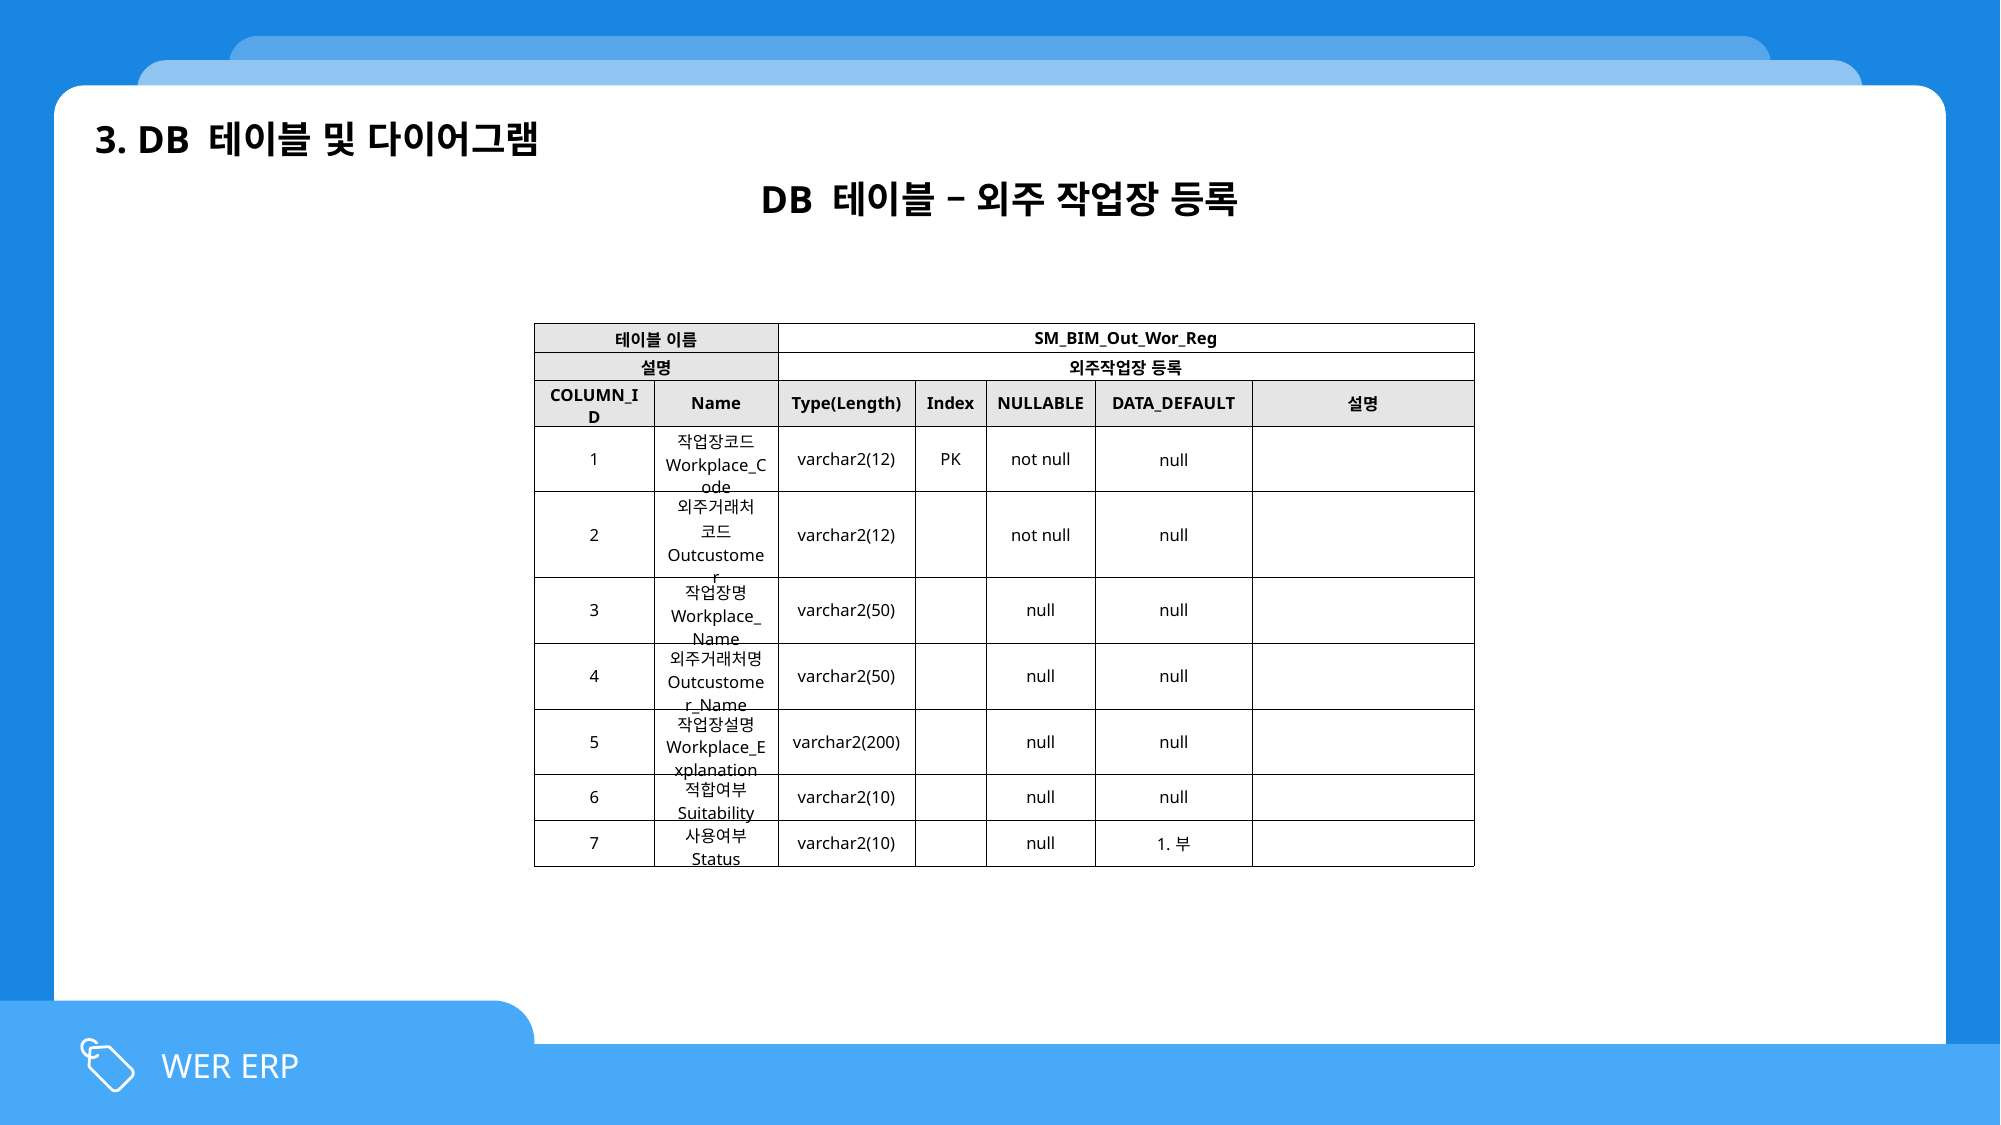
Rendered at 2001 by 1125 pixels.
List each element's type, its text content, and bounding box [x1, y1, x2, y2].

table_cell varchar2(50) [779, 644, 915, 709]
table_cell null [1096, 775, 1252, 820]
text_box [136, 59, 1864, 84]
table_cell [916, 775, 986, 820]
table_cell null [1096, 644, 1252, 709]
table_cell 7 [535, 821, 654, 866]
table_cell null [987, 775, 1095, 820]
table_cell null [1096, 492, 1252, 577]
table_cell null [987, 644, 1095, 709]
table_cell null [1096, 427, 1252, 491]
table_cell [1253, 644, 1474, 709]
table_cell 적합여부 Suitability [655, 775, 778, 820]
table_cell 사용여부 Status [655, 821, 778, 866]
table_cell [1253, 578, 1474, 643]
table_cell 4 [535, 644, 654, 709]
table_cell [1253, 427, 1474, 491]
table_cell 1.부 [1096, 821, 1252, 866]
table_cell [1253, 821, 1474, 866]
table_cell [1253, 775, 1474, 820]
table_cell 3 [535, 578, 654, 643]
table_cell varchar2(12) [779, 427, 915, 491]
table_cell 작업장설명 Workplace_Explanation [655, 710, 778, 774]
table_cell 작업장코드 Workplace_Code [655, 427, 778, 491]
table_cell [916, 821, 986, 866]
table_cell not null [987, 427, 1095, 491]
table_cell varchar2(12) [779, 492, 915, 577]
table_cell [1253, 492, 1474, 577]
table_cell 6 [535, 775, 654, 820]
table_cell 설명 [1253, 381, 1474, 426]
table_cell null [1096, 578, 1252, 643]
table_header 테이블 이름 [535, 324, 778, 352]
table_cell [916, 644, 986, 709]
table_cell Type(Length) [779, 381, 915, 426]
table_cell [916, 710, 986, 774]
table_cell null [987, 710, 1095, 774]
table_cell not null [987, 492, 1095, 577]
table_cell 2 [535, 492, 654, 577]
table_cell [916, 578, 986, 643]
table_cell 설명 [535, 353, 778, 380]
table_cell varchar2(10) [779, 821, 915, 866]
text_box 3. DB 테이블 및 다이어그램 [80, 108, 604, 169]
table_cell Name [655, 381, 778, 426]
table_cell [916, 492, 986, 577]
table_cell null [1096, 710, 1252, 774]
table_header SM_BIM_Out_Wor_Reg [779, 324, 1474, 352]
table_cell varchar2(10) [779, 775, 915, 820]
table_cell 1 [535, 427, 654, 491]
table_cell varchar2(200) [779, 710, 915, 774]
table_cell null [987, 821, 1095, 866]
text_box [228, 34, 1772, 59]
table_cell COLUMN_ID [535, 381, 654, 426]
table_cell DATA_DEFAULT [1096, 381, 1252, 426]
table_cell null [987, 578, 1095, 643]
table_cell PK [916, 427, 986, 491]
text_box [0, 1000, 2000, 1125]
table_cell 외주작업장 등록 [779, 353, 1474, 380]
table_cell varchar2(50) [779, 578, 915, 643]
text_box [53, 84, 1947, 1000]
text_box DB 테이블 – 외주 작업장 등록 [666, 168, 1334, 229]
table_cell 작업장명 Workplace_Name [655, 578, 778, 643]
table_cell NULLABLE [987, 381, 1095, 426]
table_cell [1253, 710, 1474, 774]
table_cell 외주거래처명 Outcustomer_Name [655, 644, 778, 709]
table_cell 외주거래처 코드 Outcustomer [655, 492, 778, 577]
table_cell 5 [535, 710, 654, 774]
table_cell Index [916, 381, 986, 426]
